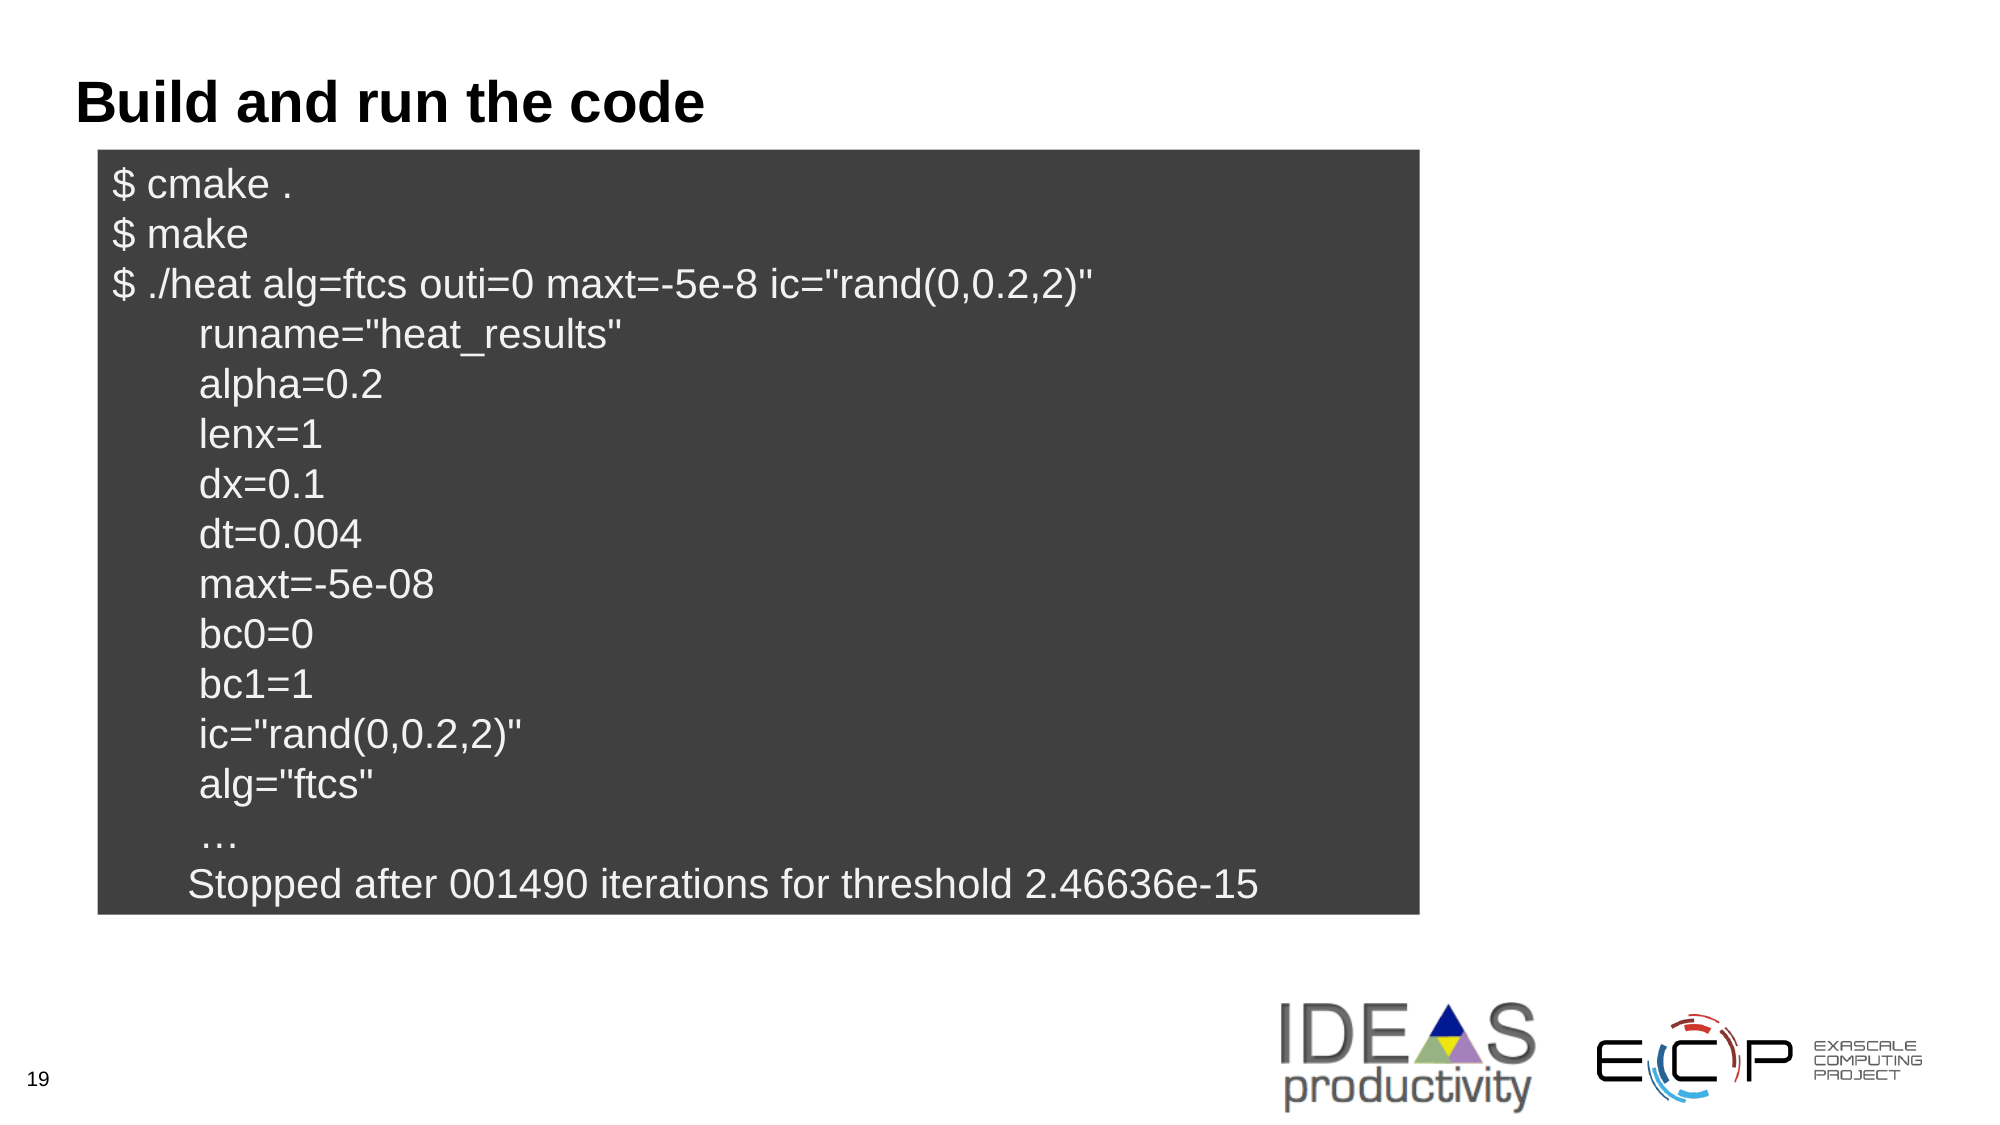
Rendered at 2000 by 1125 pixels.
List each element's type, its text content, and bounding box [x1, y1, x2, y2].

title Build and run the code [59, 67, 1926, 218]
picture [1597, 1014, 1922, 1103]
picture [1280, 1002, 1537, 1114]
text_box $ cmake . $ make $ ./heat alg=ftcs outi=0 maxt=-5e-8 ic="rand(0,0.2,2)" runame="heat_results" alpha=0.2 lenx=1 dx=0.1 dt=0.004 maxt=-5e-08 bc0=0 bc1=1 ic="rand(0,0.2,2)" alg="ftcs" … Stopped after 001490 iterations for threshold 2.46636e-15 [97, 149, 1420, 915]
